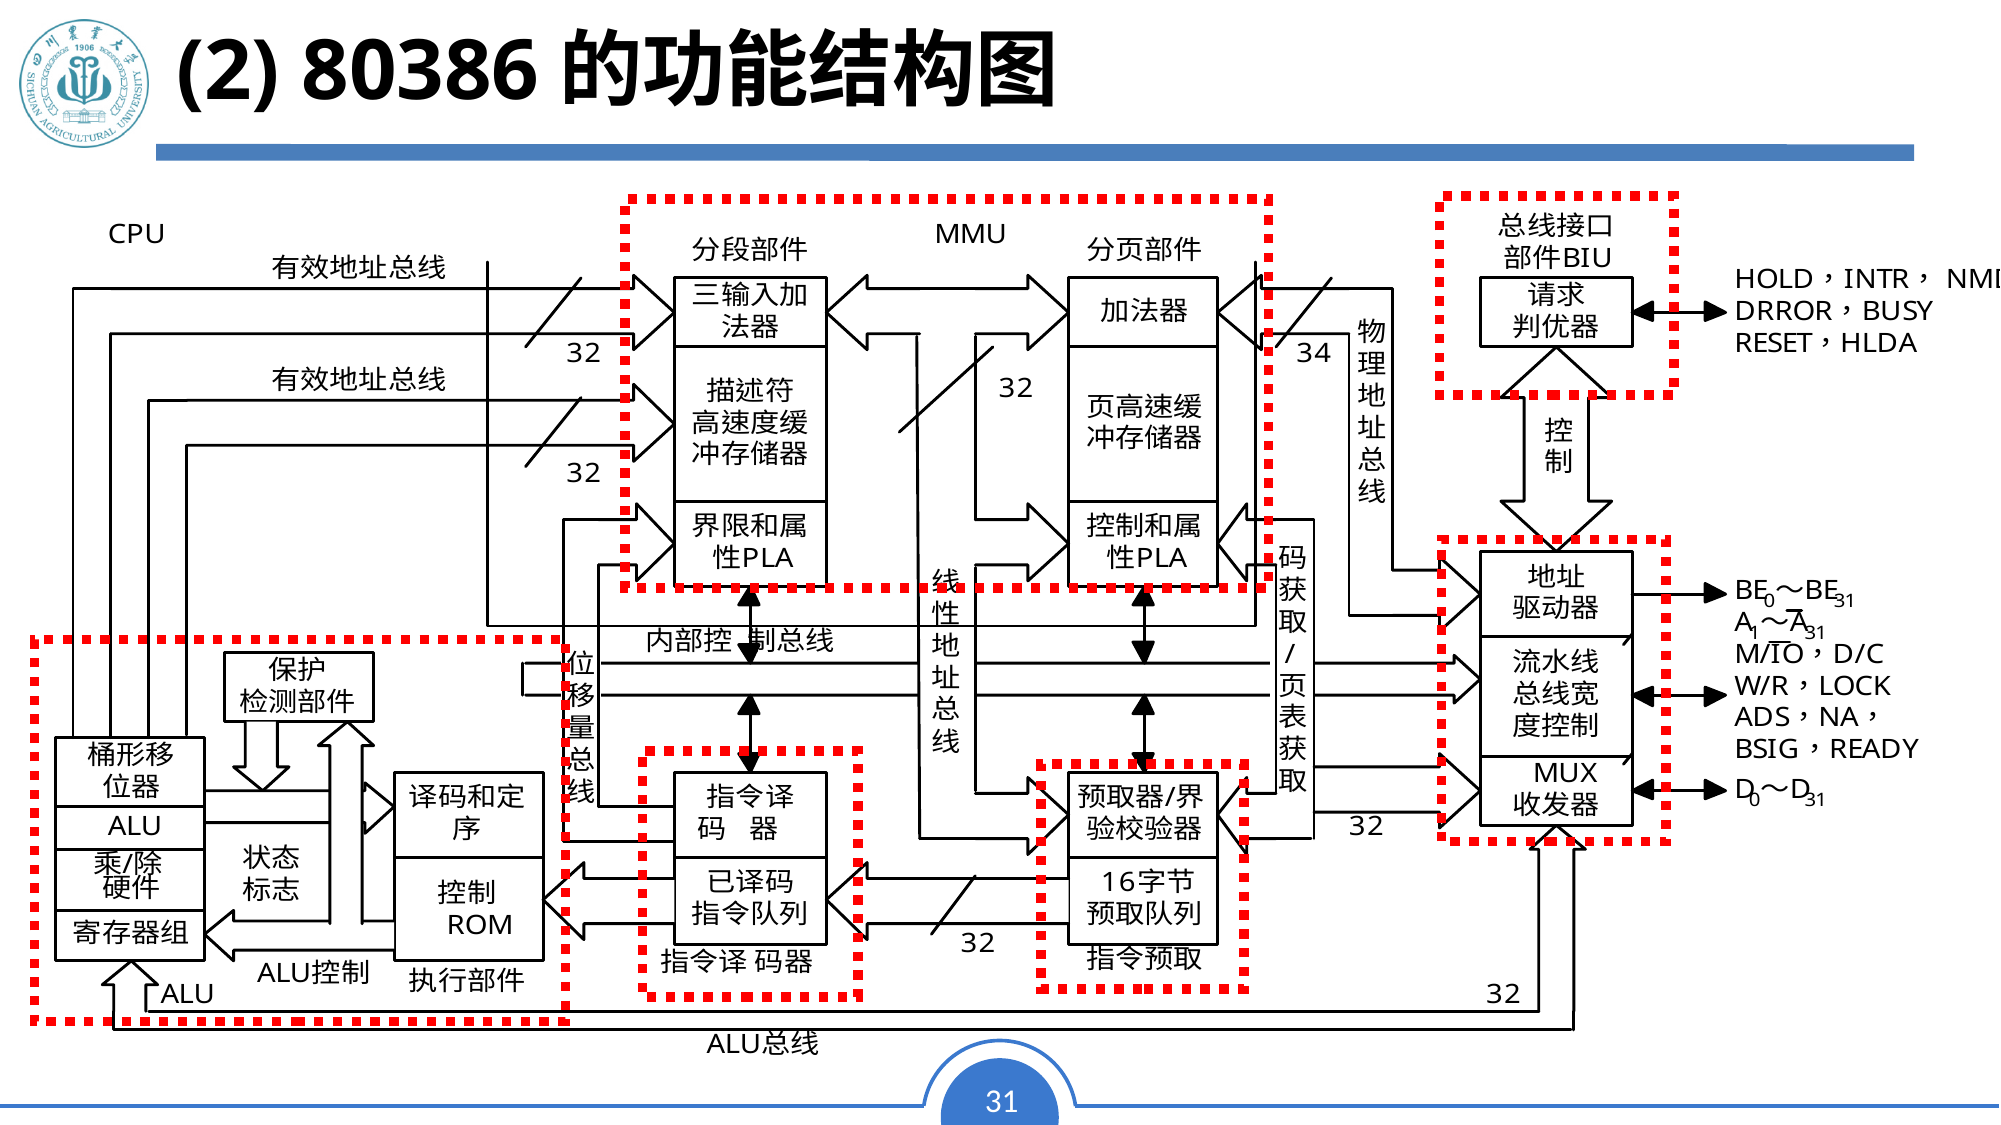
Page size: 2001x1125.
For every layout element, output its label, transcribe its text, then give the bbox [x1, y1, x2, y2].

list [0, 197, 2000, 1076]
text_box (2) 80386的功能结构图 [161, 9, 1473, 125]
